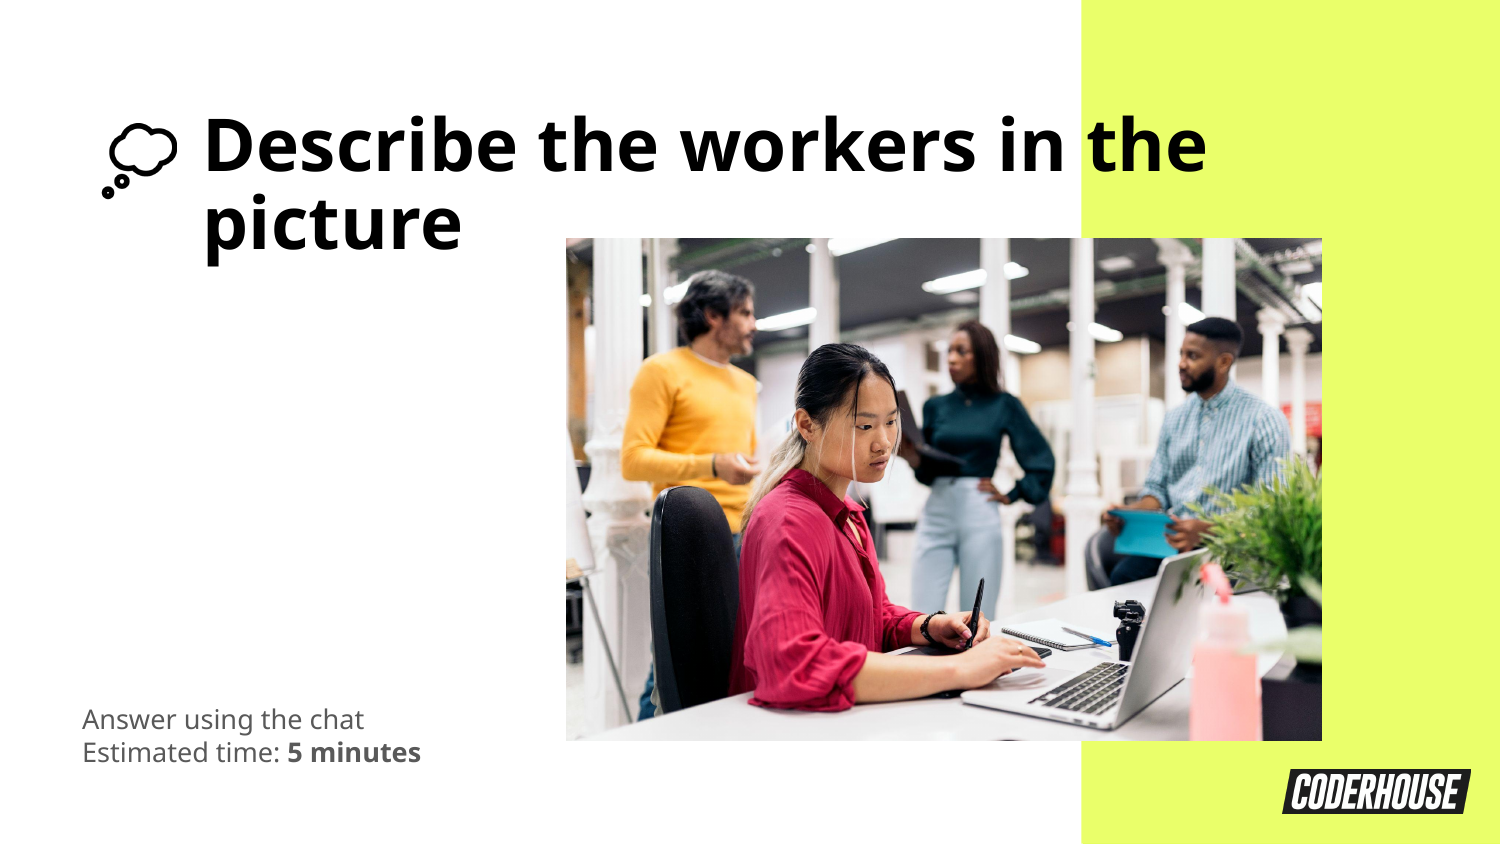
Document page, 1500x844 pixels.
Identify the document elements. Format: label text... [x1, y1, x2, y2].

picture [1281, 769, 1471, 814]
text_box Answer using the chat Estimated time: 5 minutes [67, 687, 1313, 783]
text_box Describe the workers in the picture [187, 93, 1364, 281]
picture [0, 0, 1322, 844]
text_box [77, 101, 200, 224]
